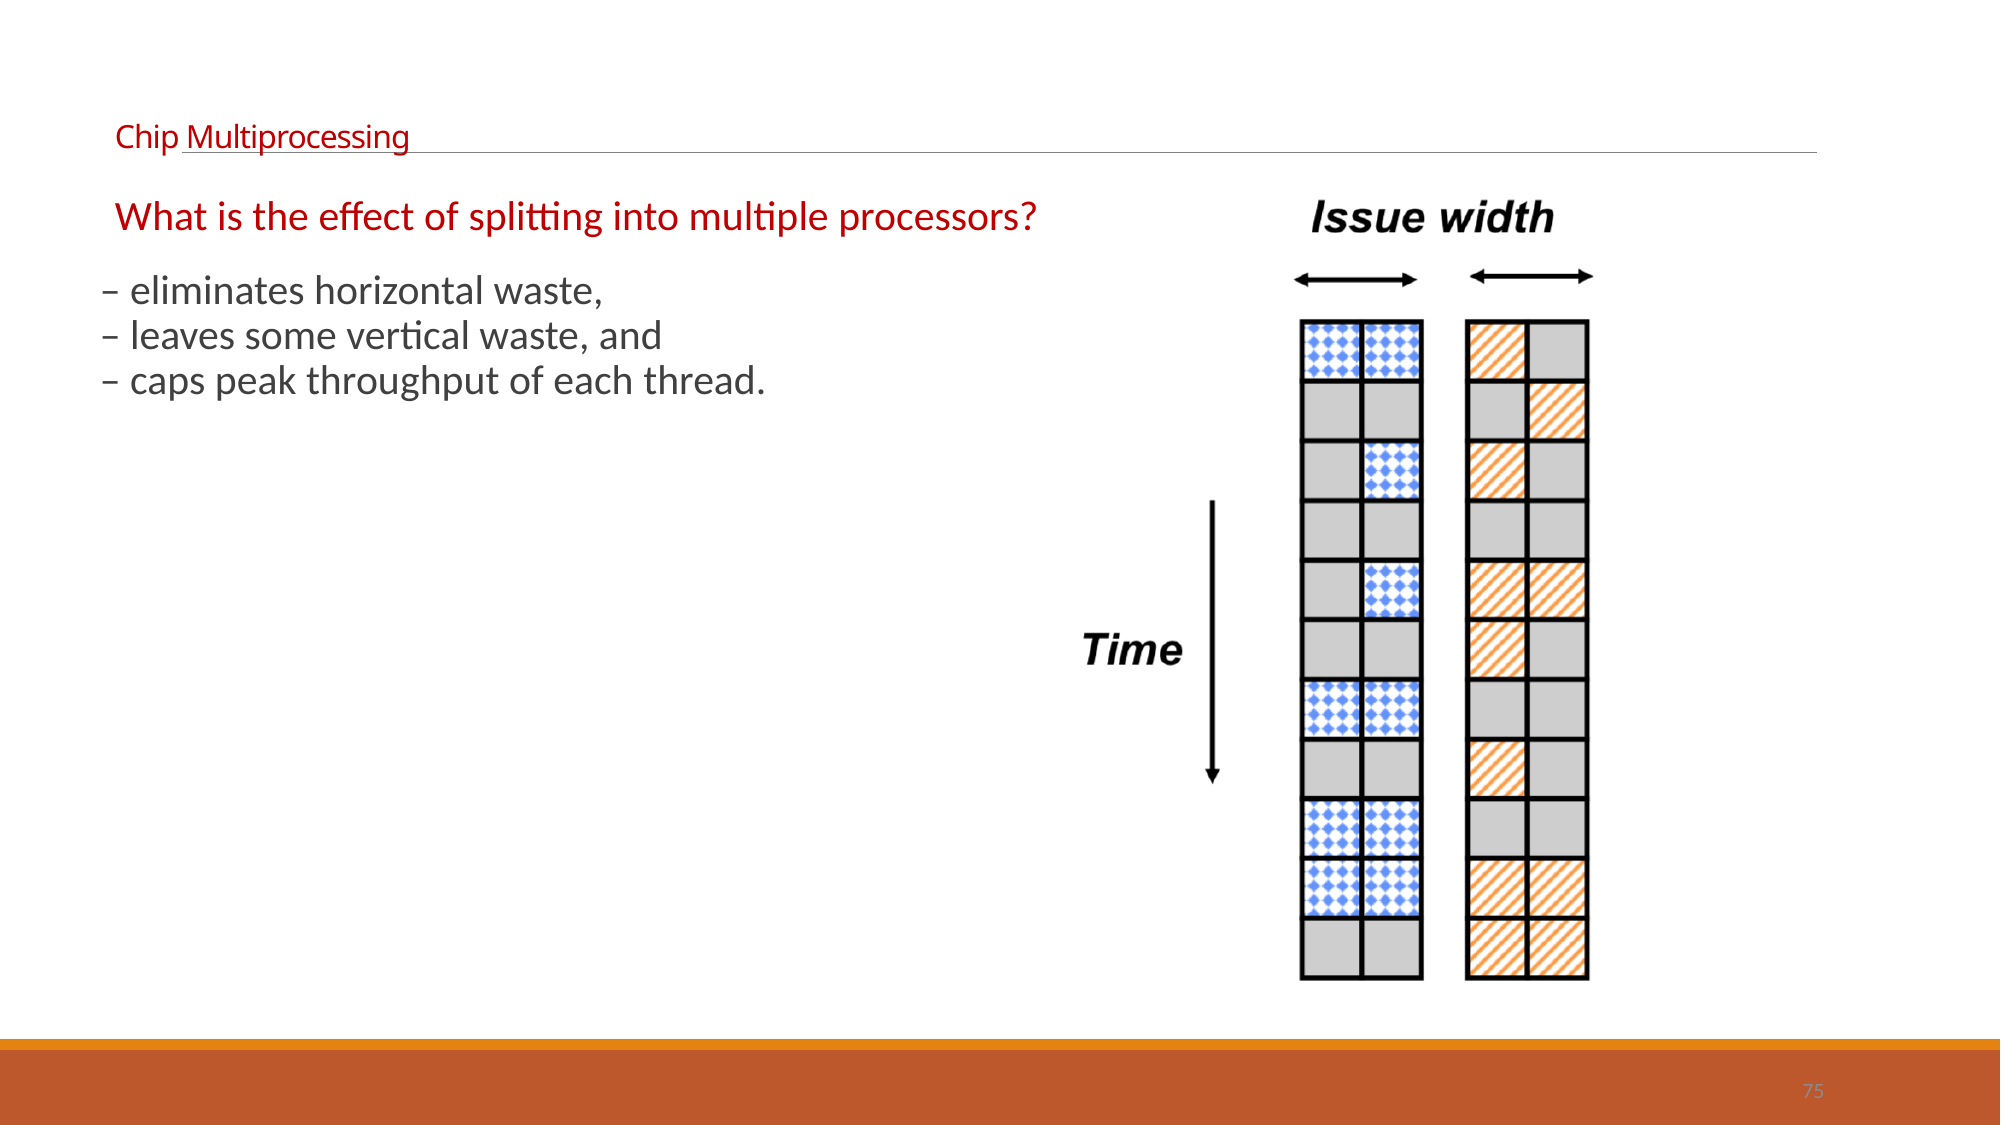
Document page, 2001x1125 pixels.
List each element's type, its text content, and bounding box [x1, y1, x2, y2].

title Chip Multiprocessing [99, 47, 1830, 163]
list What is the effect of splitting into multiple processors? – eliminates horizontal waste, – leaves some vertical waste, and – caps peak throughput of each thread. [99, 186, 1043, 1005]
picture [1043, 186, 1681, 1006]
slide_number 75 [1624, 1059, 1840, 1120]
